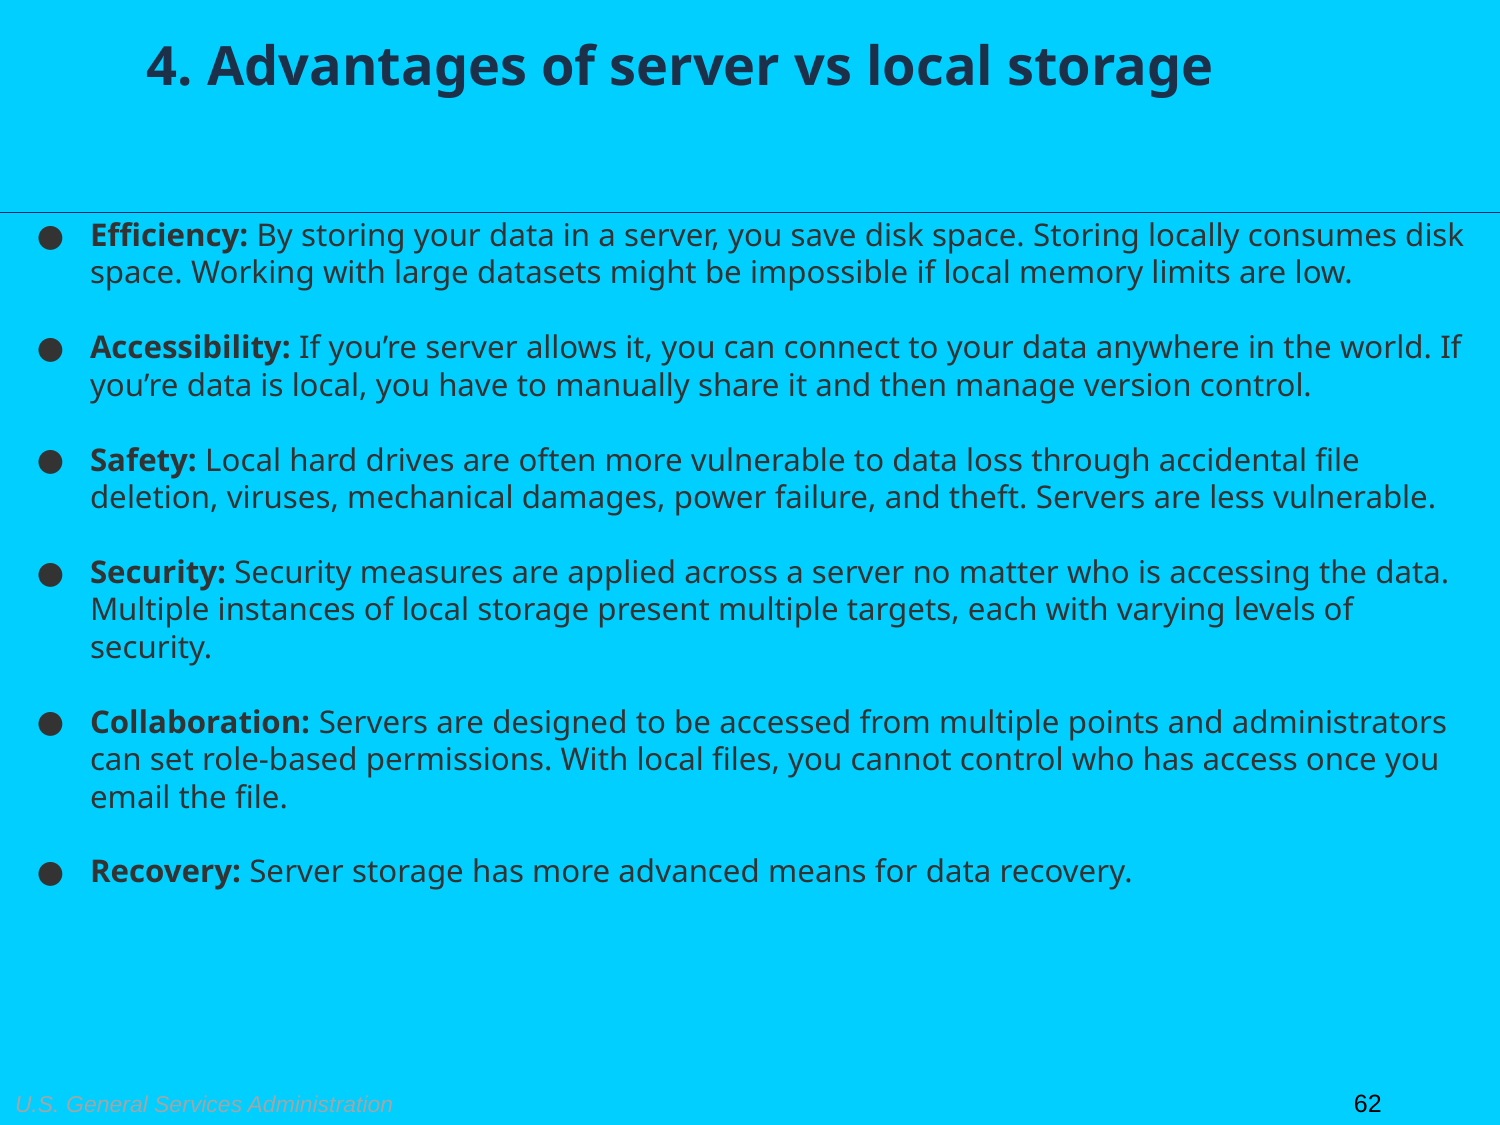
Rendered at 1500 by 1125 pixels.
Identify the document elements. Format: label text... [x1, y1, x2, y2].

text_box Efficiency: By storing your data in a server, you save disk space. Storing locally consumes disk space. Working with large datasets might be impossible if local memory limits are low. Accessibility: If you’re server allows it, you can connect to your data anywhere in the world. If you’re data is local, you have to manually share it and then manage version control. Safety: Local hard drives are often more vulnerable to data loss through accidental file deletion, viruses, mechanical damages, power failure, and theft. Servers are less vulnerable. Security: Security measures are applied across a server no matter who is accessing the data. Multiple instances of local storage present multiple targets, each with varying levels of security. Collaboration: Servers are designed to be accessed from multiple points and administrators can set role-based permissions. With local files, you cannot control who has access once you email the file. Recovery: Server storage has more advanced means for data recovery. [0, 200, 1500, 1125]
text_box 4. Advantages of server vs local storage [131, 16, 1391, 201]
slide_number 62 [1059, 1065, 1397, 1125]
